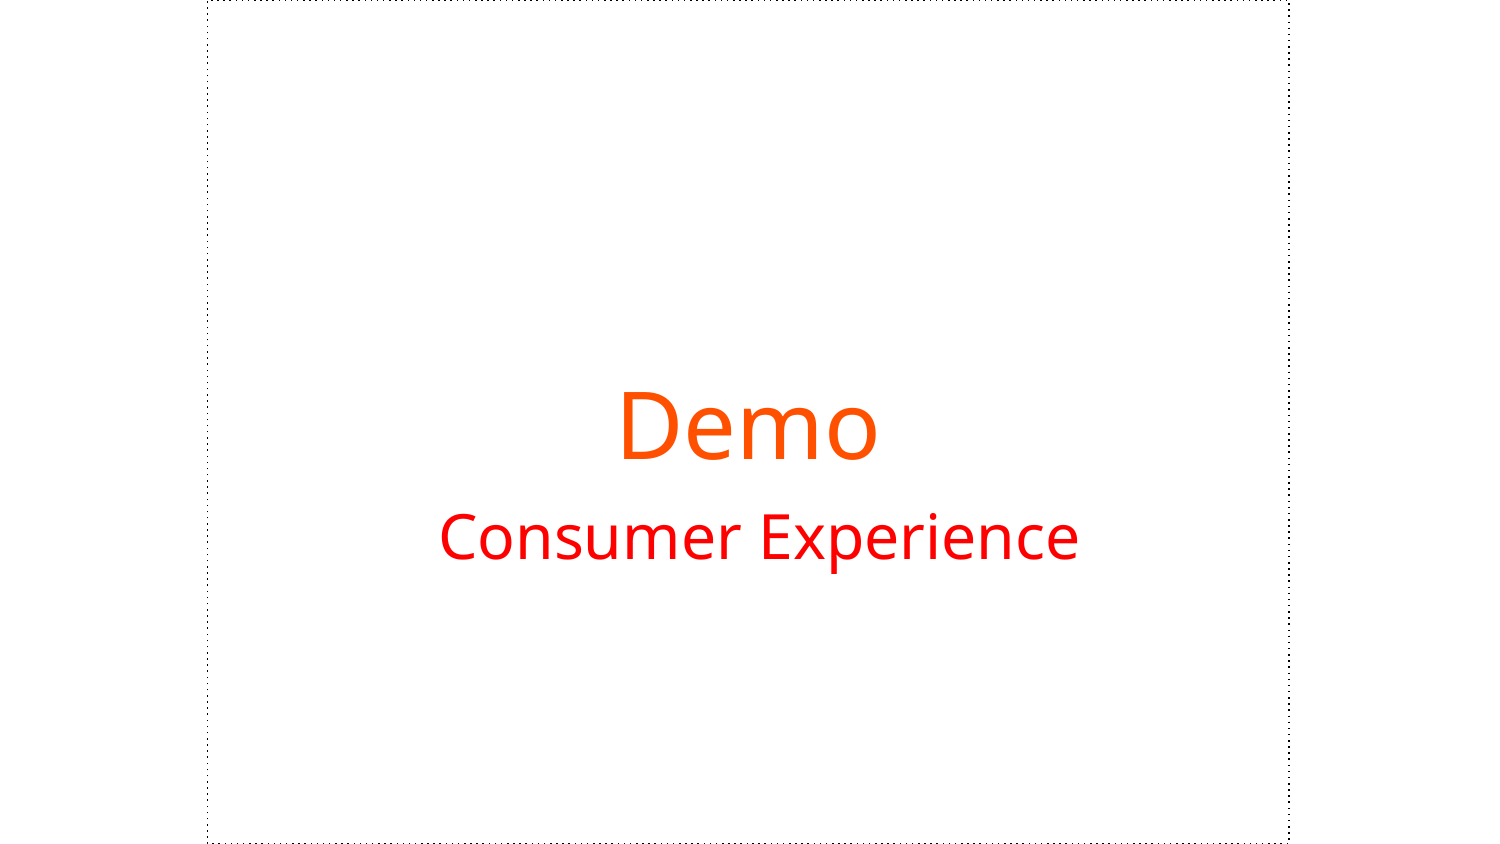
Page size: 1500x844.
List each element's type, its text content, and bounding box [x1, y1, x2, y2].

title Demo [207, 0, 1290, 844]
text_box Consumer Experience [368, 481, 1152, 618]
